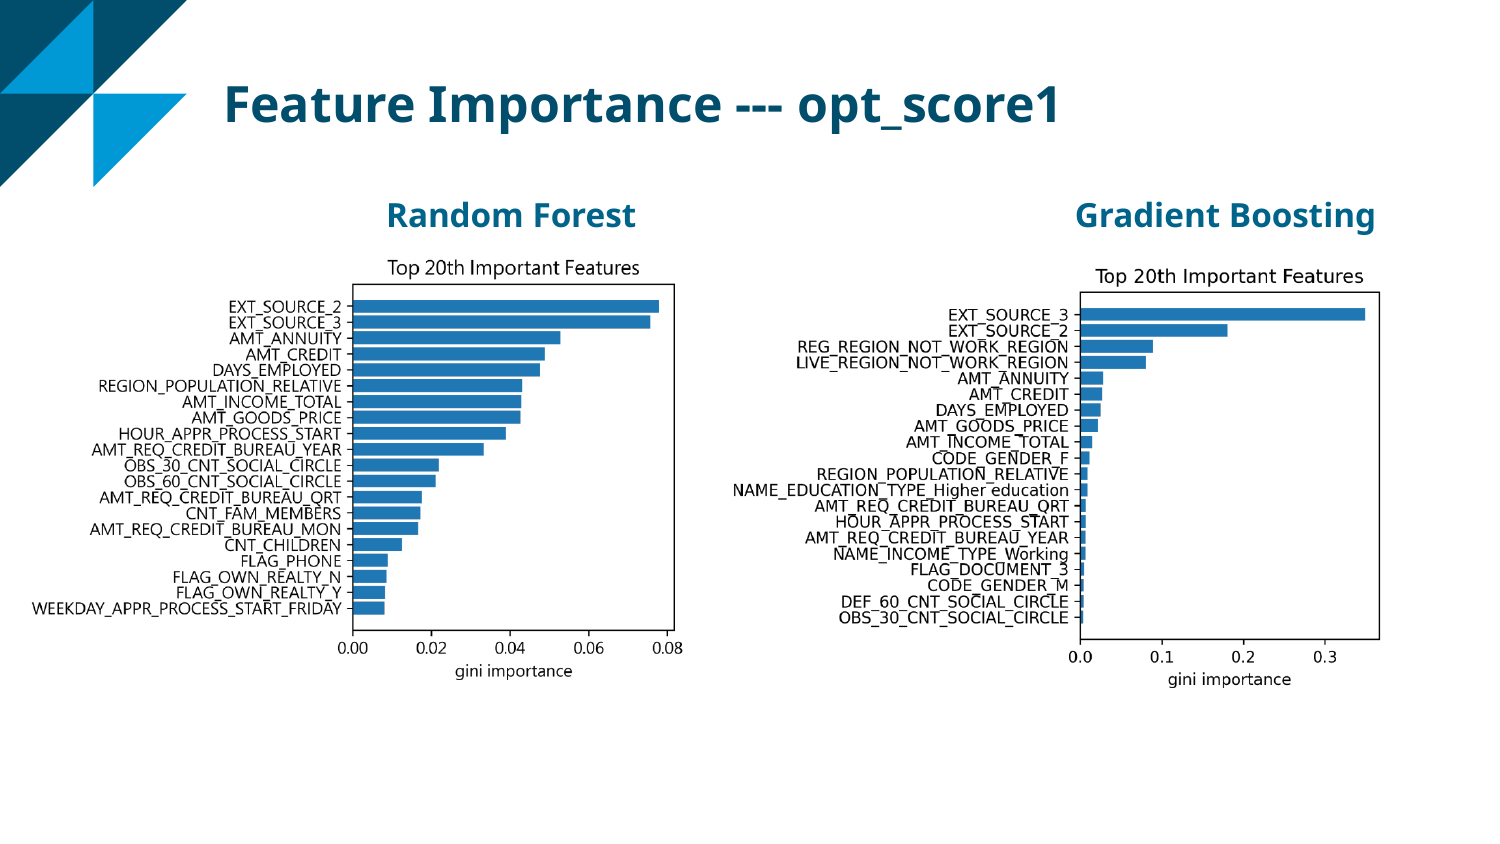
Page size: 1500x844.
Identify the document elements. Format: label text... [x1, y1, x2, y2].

text_box Random Forest [371, 186, 661, 240]
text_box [0, 0, 187, 188]
picture [14, 242, 695, 697]
text_box Feature Importance --- opt_score1 [208, 65, 1248, 141]
text_box Gradient Boosting [1060, 186, 1401, 242]
picture [715, 251, 1396, 706]
